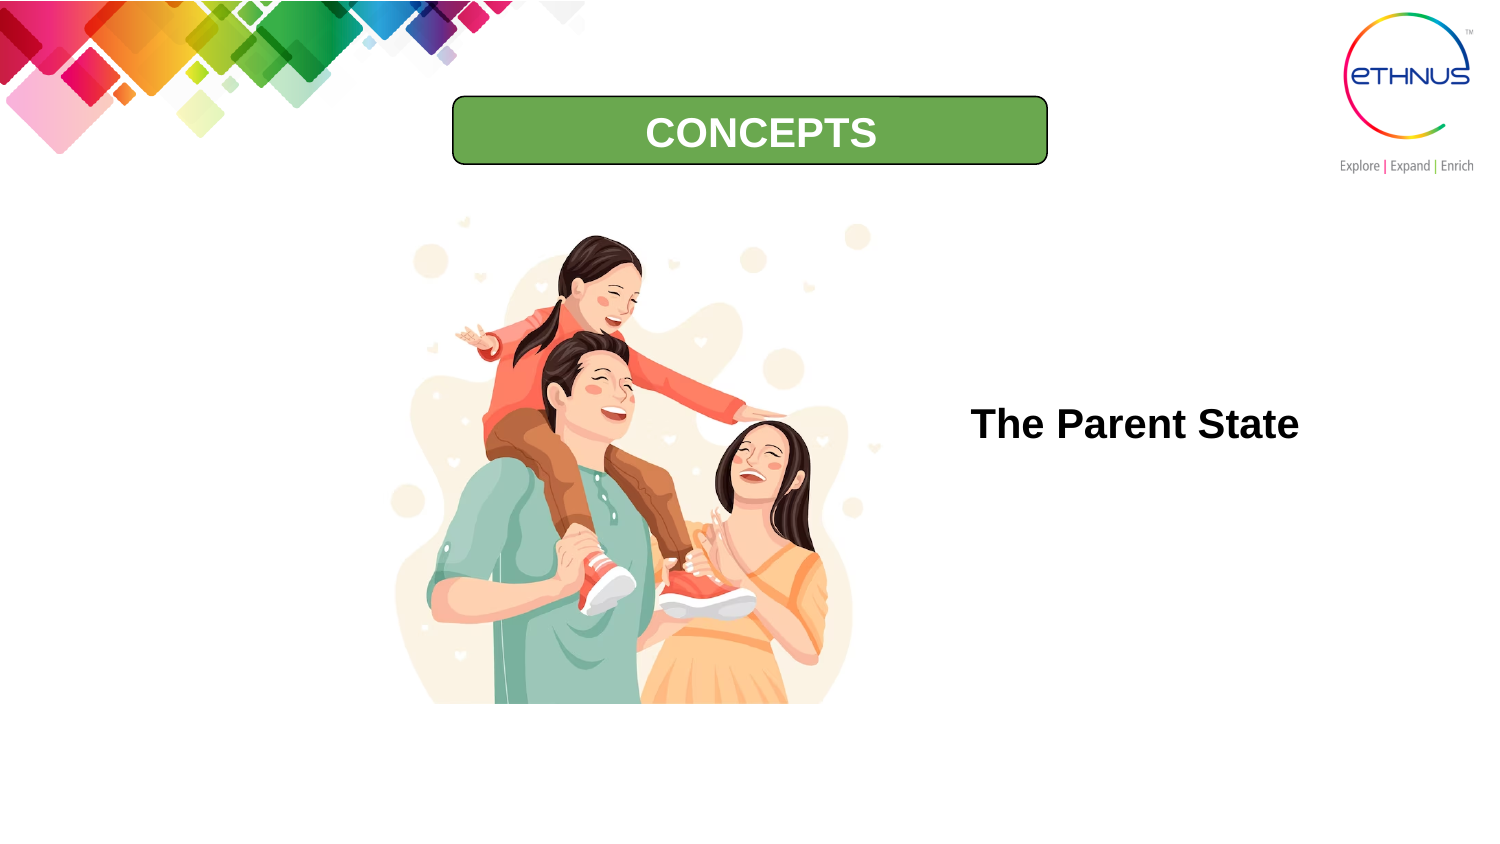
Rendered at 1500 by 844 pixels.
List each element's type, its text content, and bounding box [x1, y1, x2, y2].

text_box The Parent State [955, 381, 1448, 462]
text_box CONCEPTS [459, 96, 1048, 165]
picture [0, 1, 585, 154]
picture [1327, 0, 1500, 182]
picture [382, 195, 892, 704]
